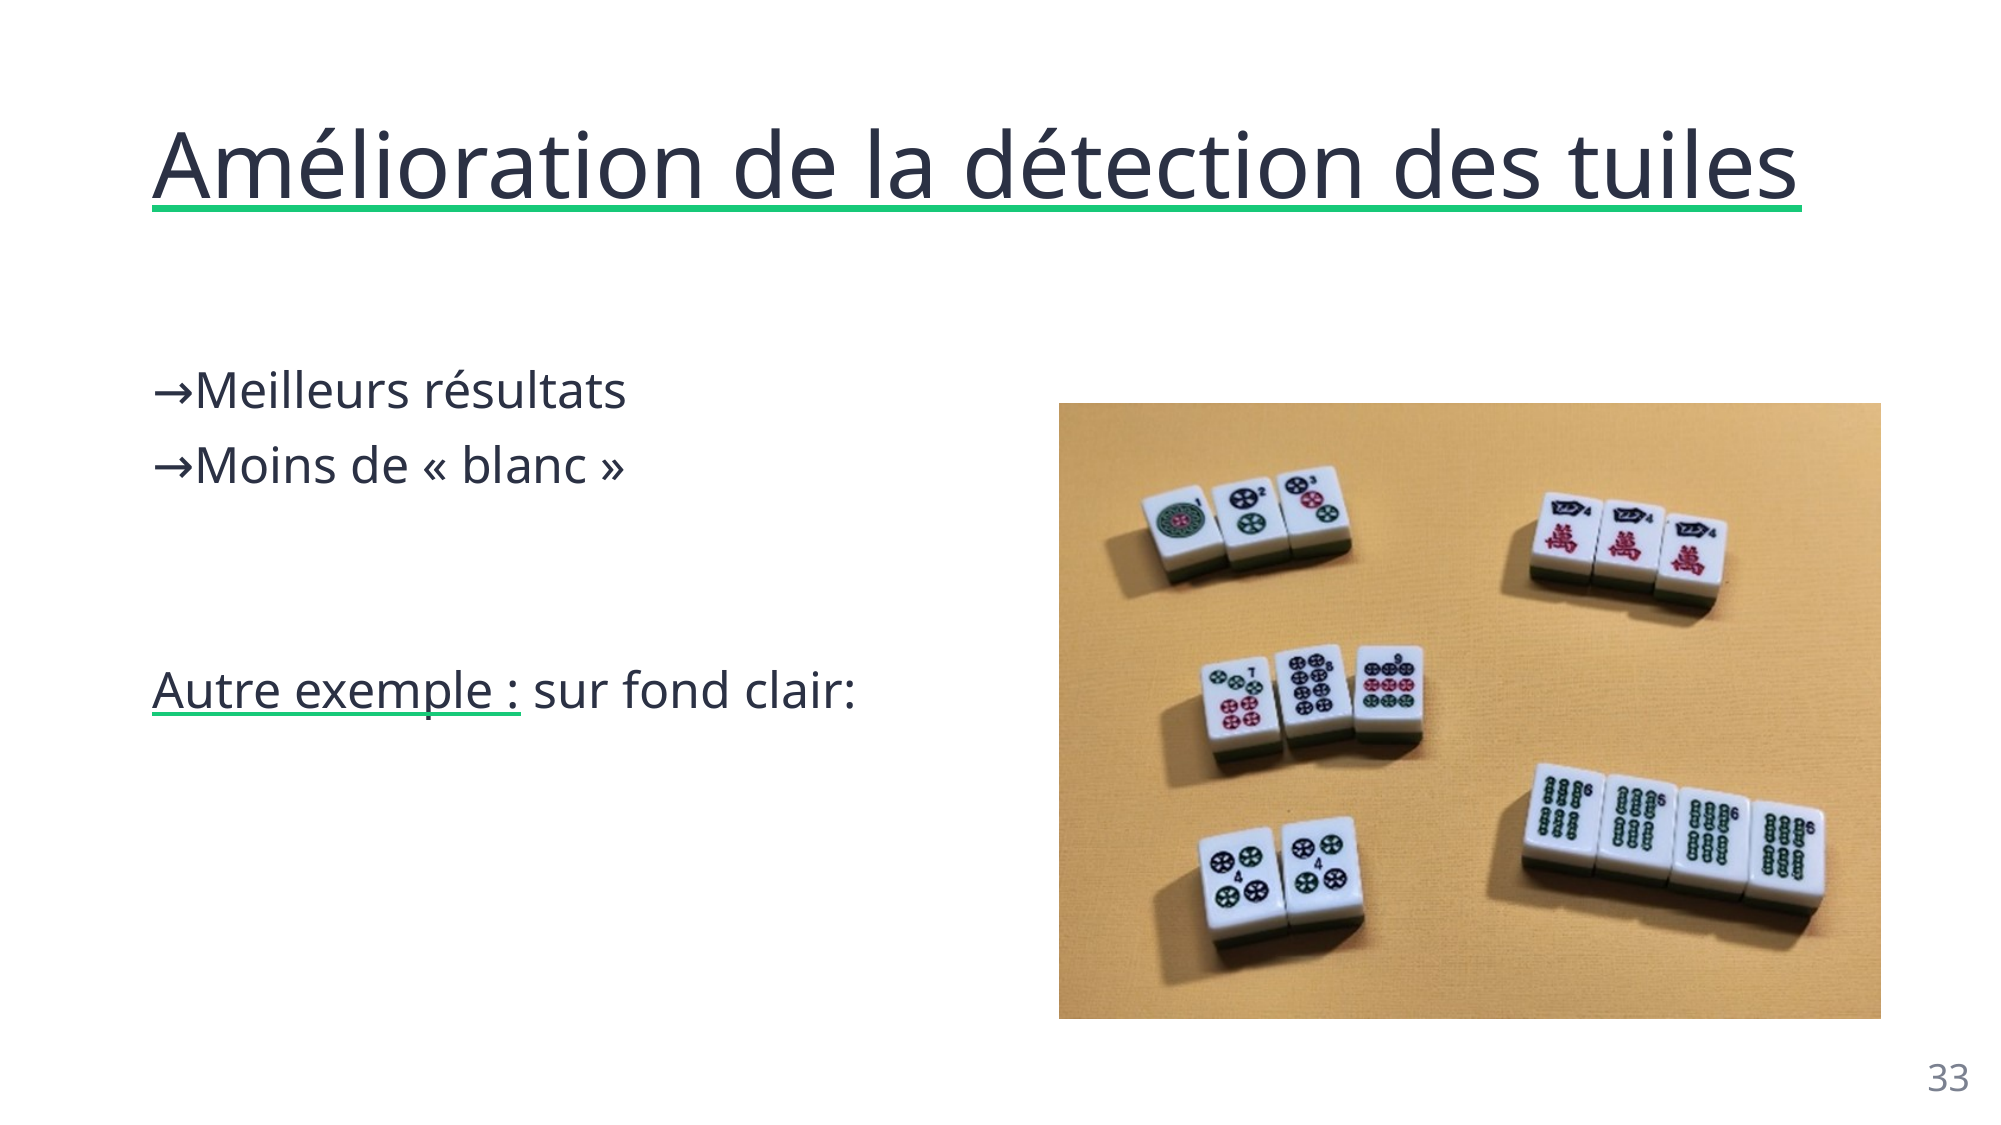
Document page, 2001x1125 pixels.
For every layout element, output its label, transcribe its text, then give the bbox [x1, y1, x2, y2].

picture [1059, 403, 1881, 1020]
list Meilleurs résultats Moins de « blanc » Autre exemple : sur fond clair: [137, 277, 1918, 1020]
title Amélioration de la détection des tuiles [137, 59, 1863, 277]
slide_number 33 [1535, 1049, 1986, 1110]
